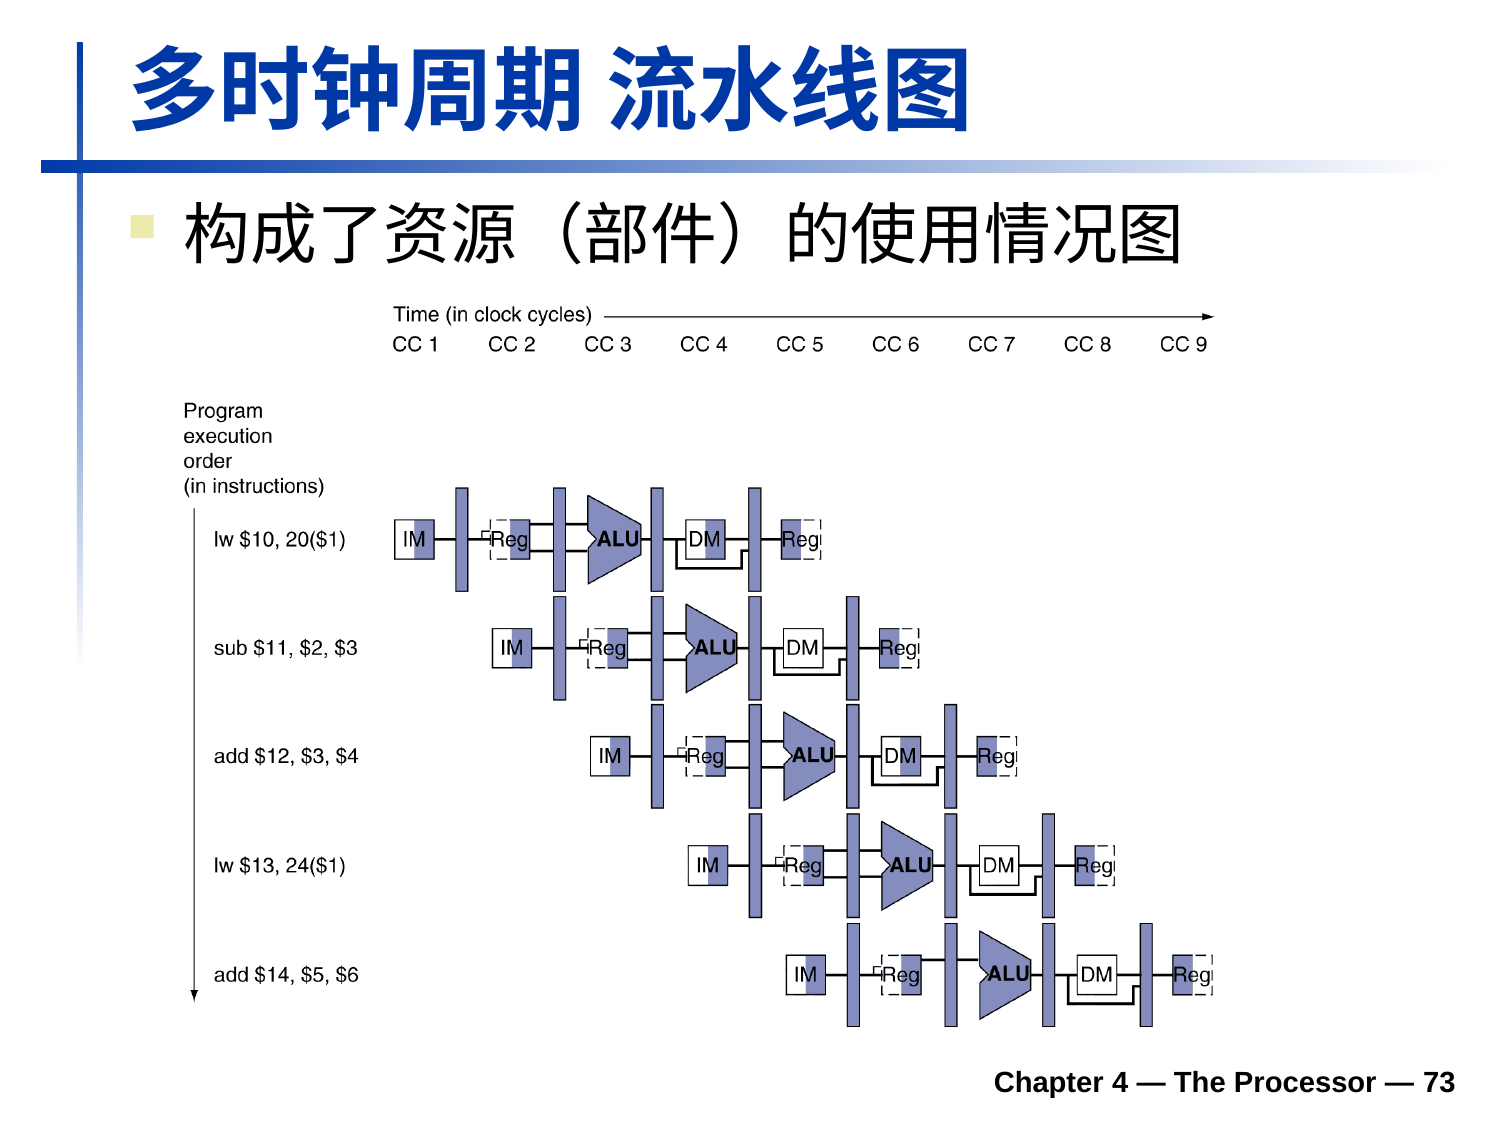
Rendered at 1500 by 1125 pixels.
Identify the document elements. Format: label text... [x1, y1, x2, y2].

picture [182, 303, 1223, 1027]
title 多时钟周期 流水线图 [112, 23, 1468, 149]
footer Chapter 4 — The Processor — 73 [277, 1046, 1471, 1106]
list 构成了资源（部件）的使用情况图 [112, 184, 1469, 298]
